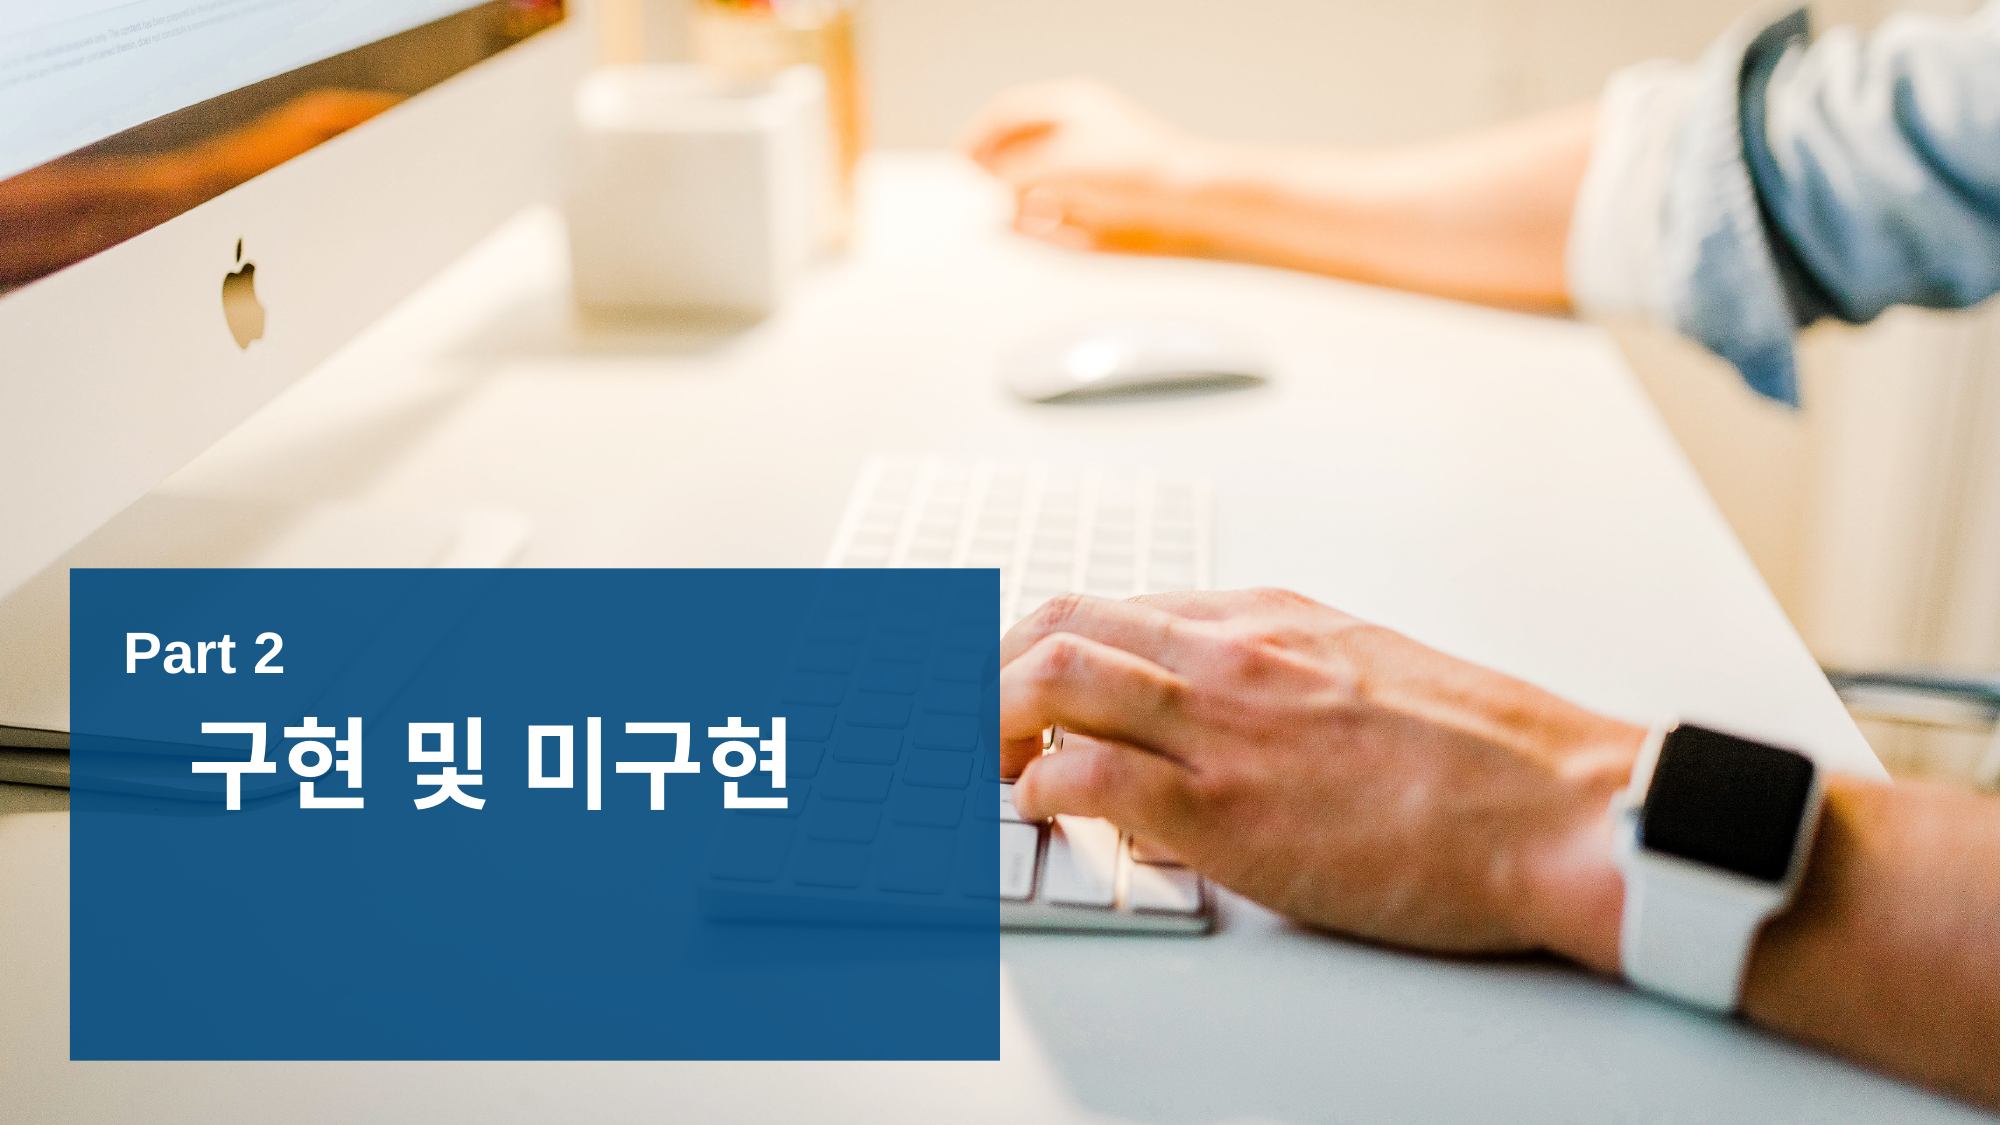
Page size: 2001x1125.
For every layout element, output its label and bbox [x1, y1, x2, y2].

text_box [69, 568, 1000, 1061]
picture [0, 0, 2000, 1125]
